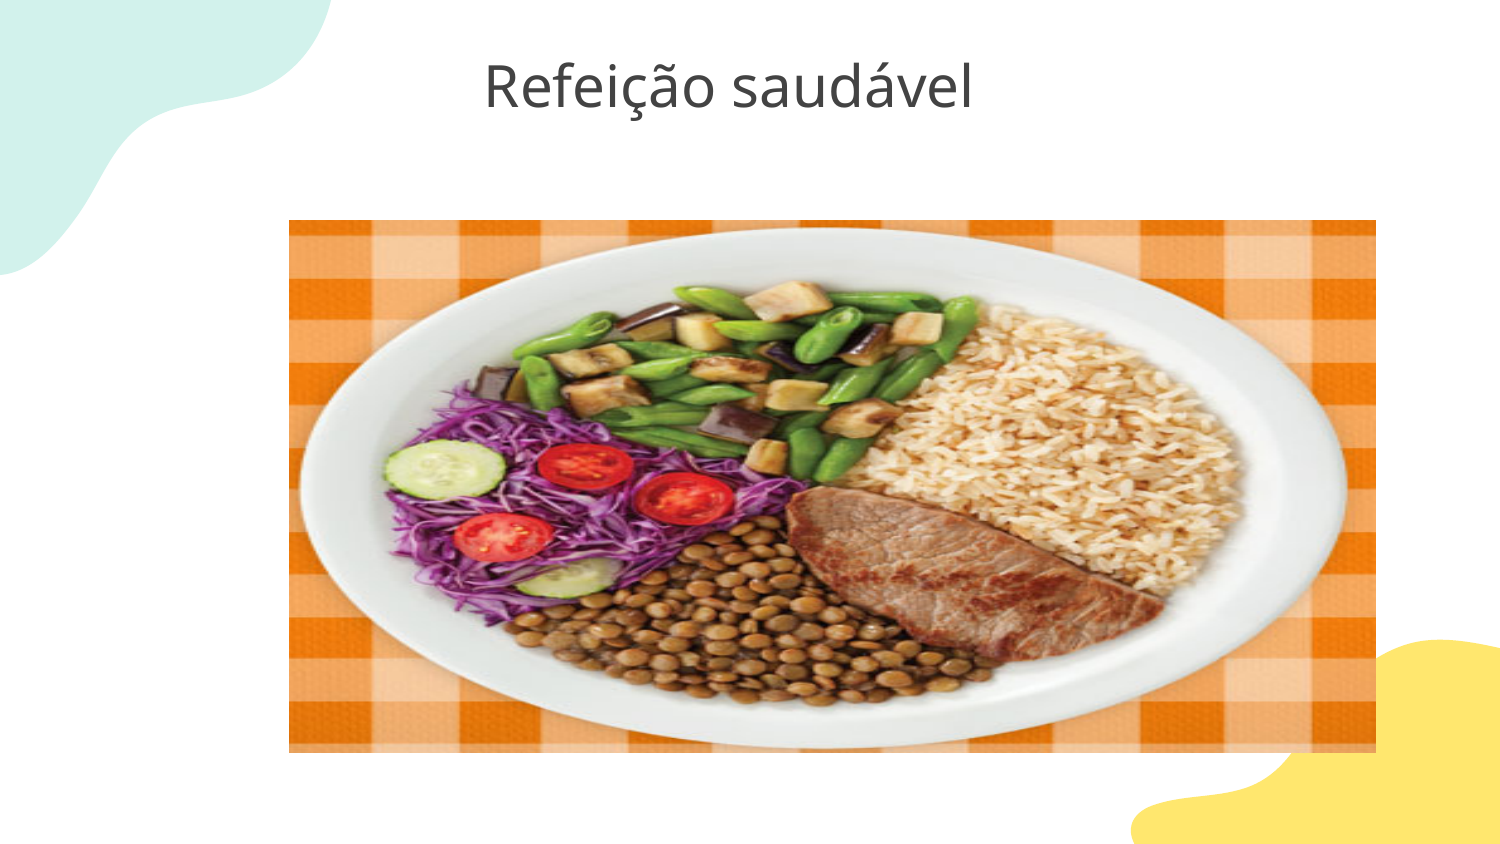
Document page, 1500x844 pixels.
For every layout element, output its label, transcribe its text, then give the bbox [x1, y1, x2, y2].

title Refeição saudável [88, 43, 1370, 125]
picture [288, 220, 1377, 753]
